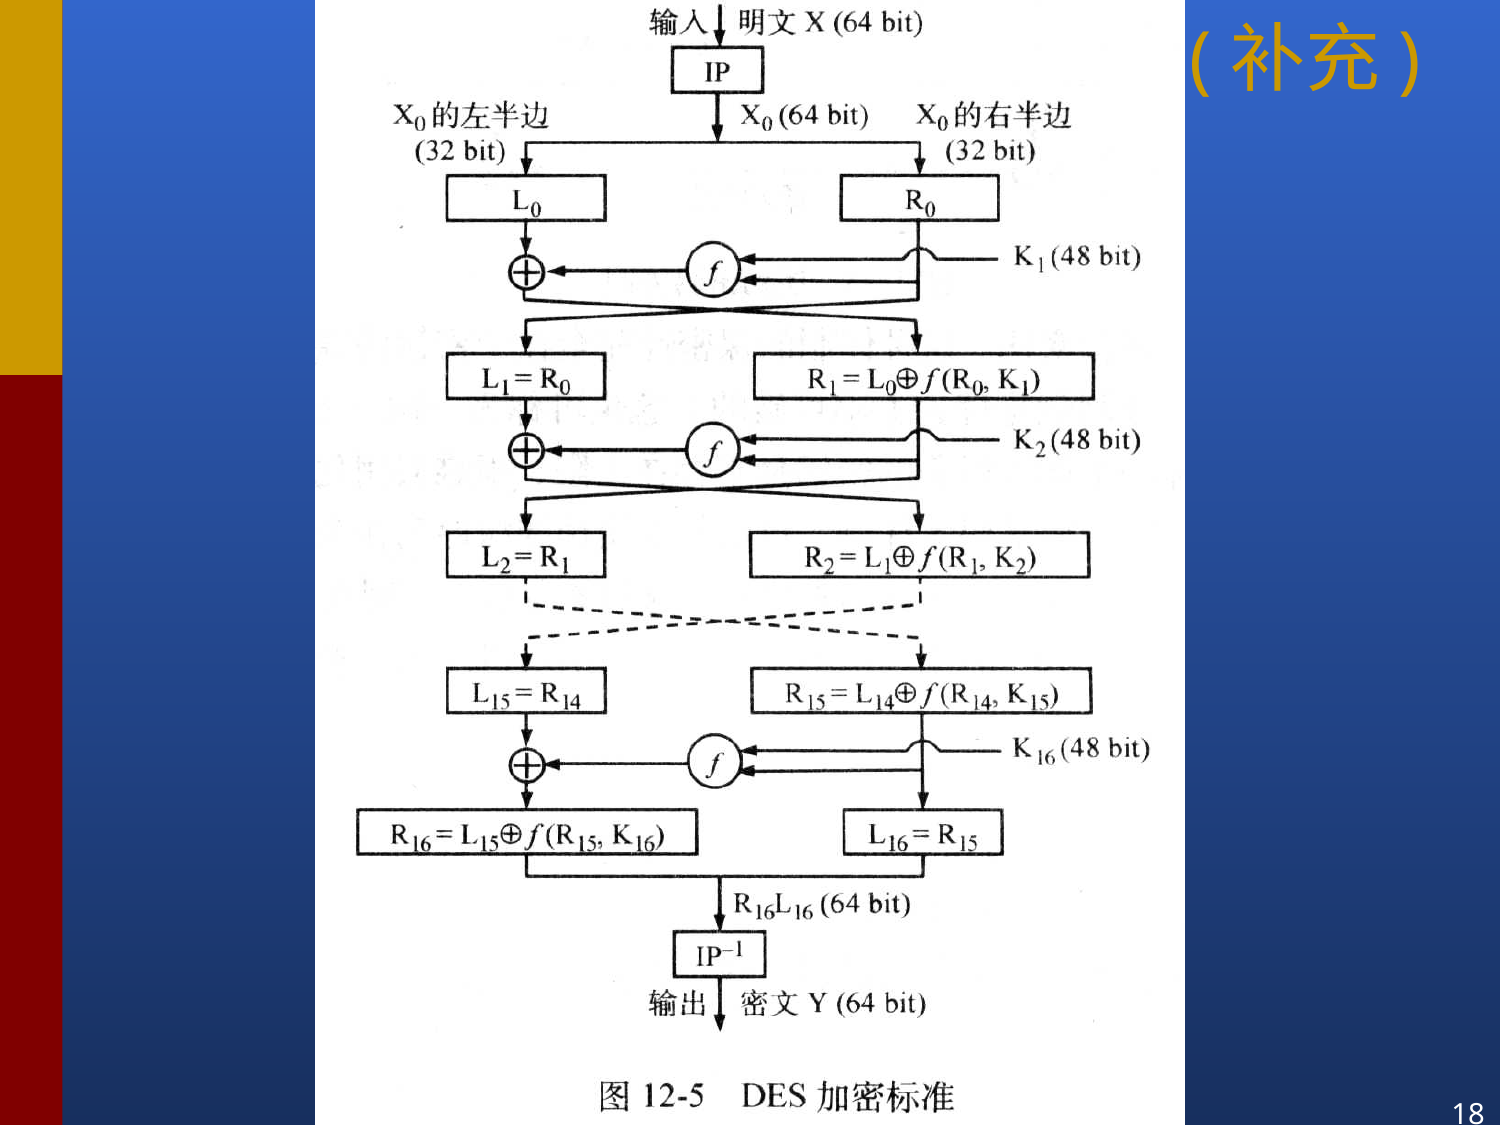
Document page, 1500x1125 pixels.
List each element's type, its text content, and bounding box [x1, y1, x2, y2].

title (补充) [1185, 0, 1499, 125]
slide_number 18 [1187, 1087, 1500, 1125]
picture [315, 0, 1185, 1125]
